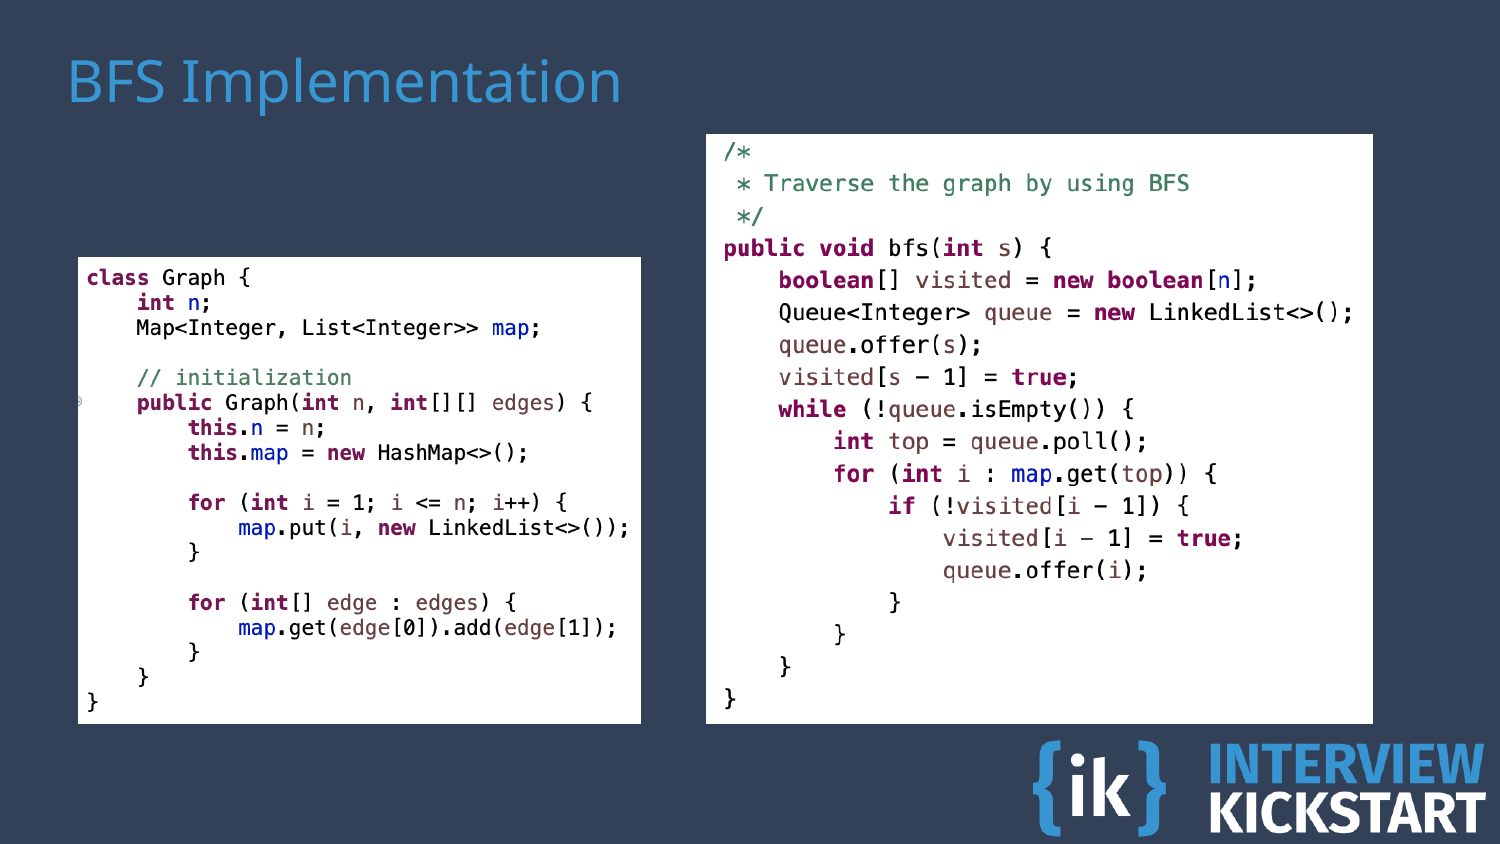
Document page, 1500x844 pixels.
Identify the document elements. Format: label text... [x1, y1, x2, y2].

picture [706, 133, 1373, 724]
picture [1029, 738, 1489, 839]
picture [77, 256, 641, 724]
title BFS Implementation [51, 29, 1425, 143]
